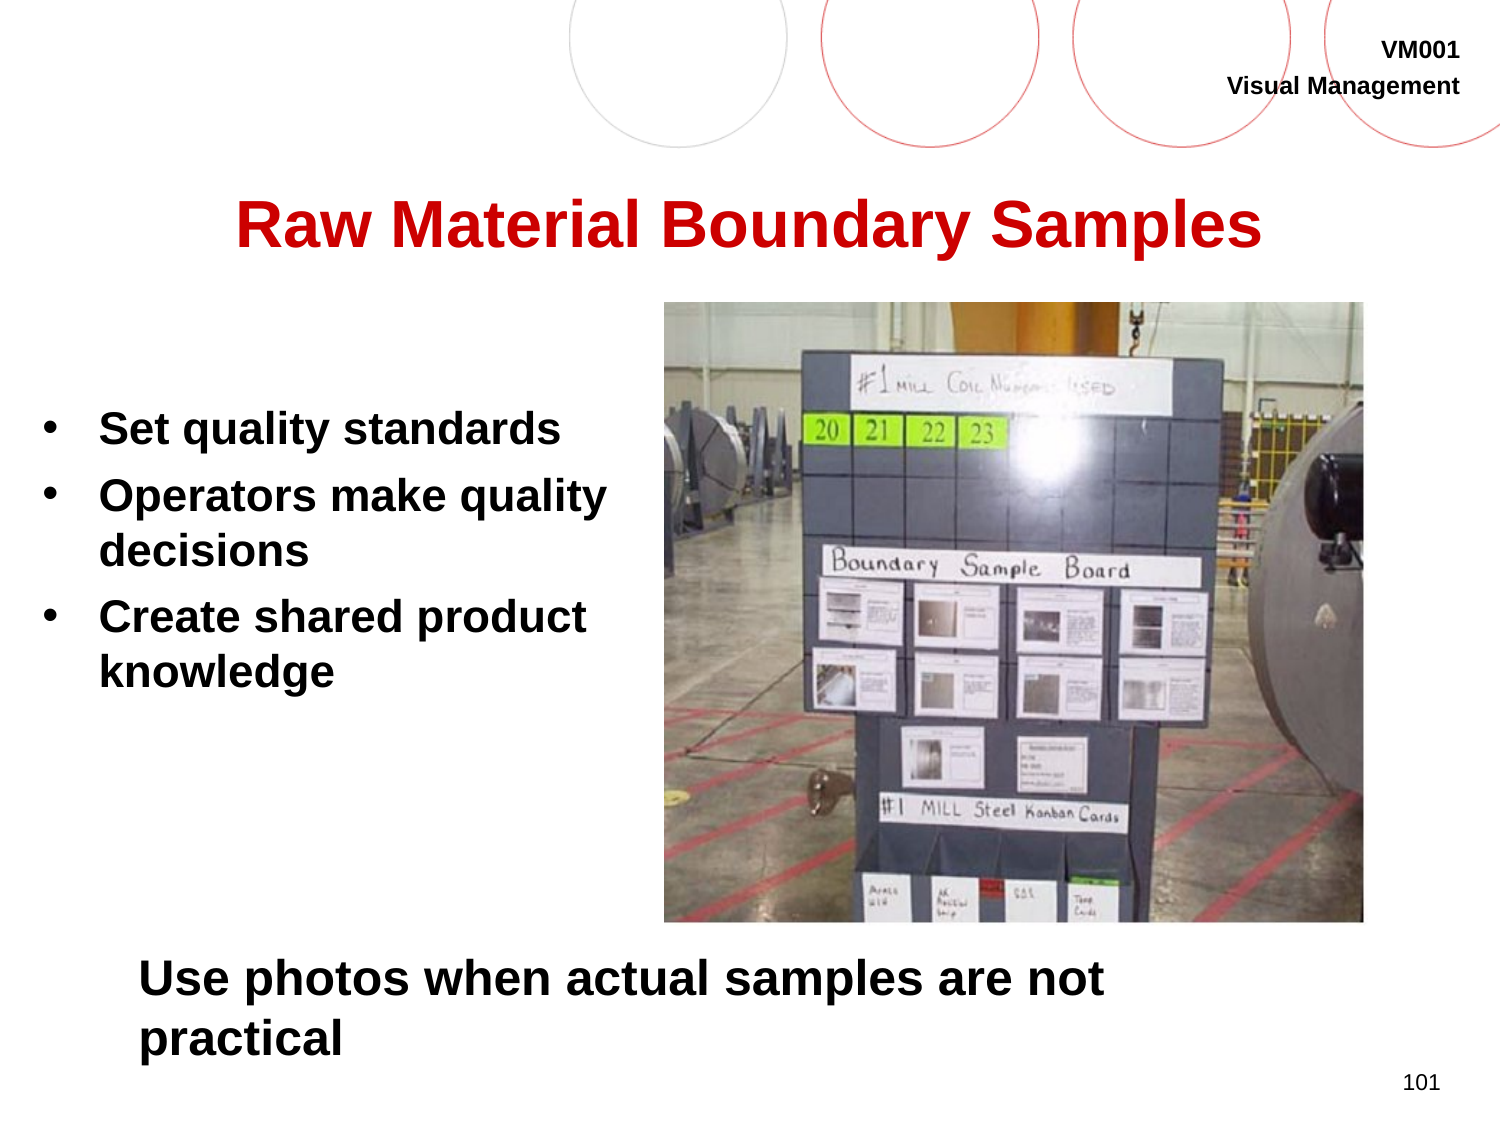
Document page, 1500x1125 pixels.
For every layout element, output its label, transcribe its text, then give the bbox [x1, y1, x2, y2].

title Raw Material Boundary Samples [50, 179, 1450, 275]
picture [568, 0, 1500, 149]
text_box Use photos when actual samples are not practical [123, 937, 1340, 1013]
picture [664, 302, 1369, 927]
list Set quality standards Operators make quality decisions Create shared product knowledge [27, 391, 659, 784]
